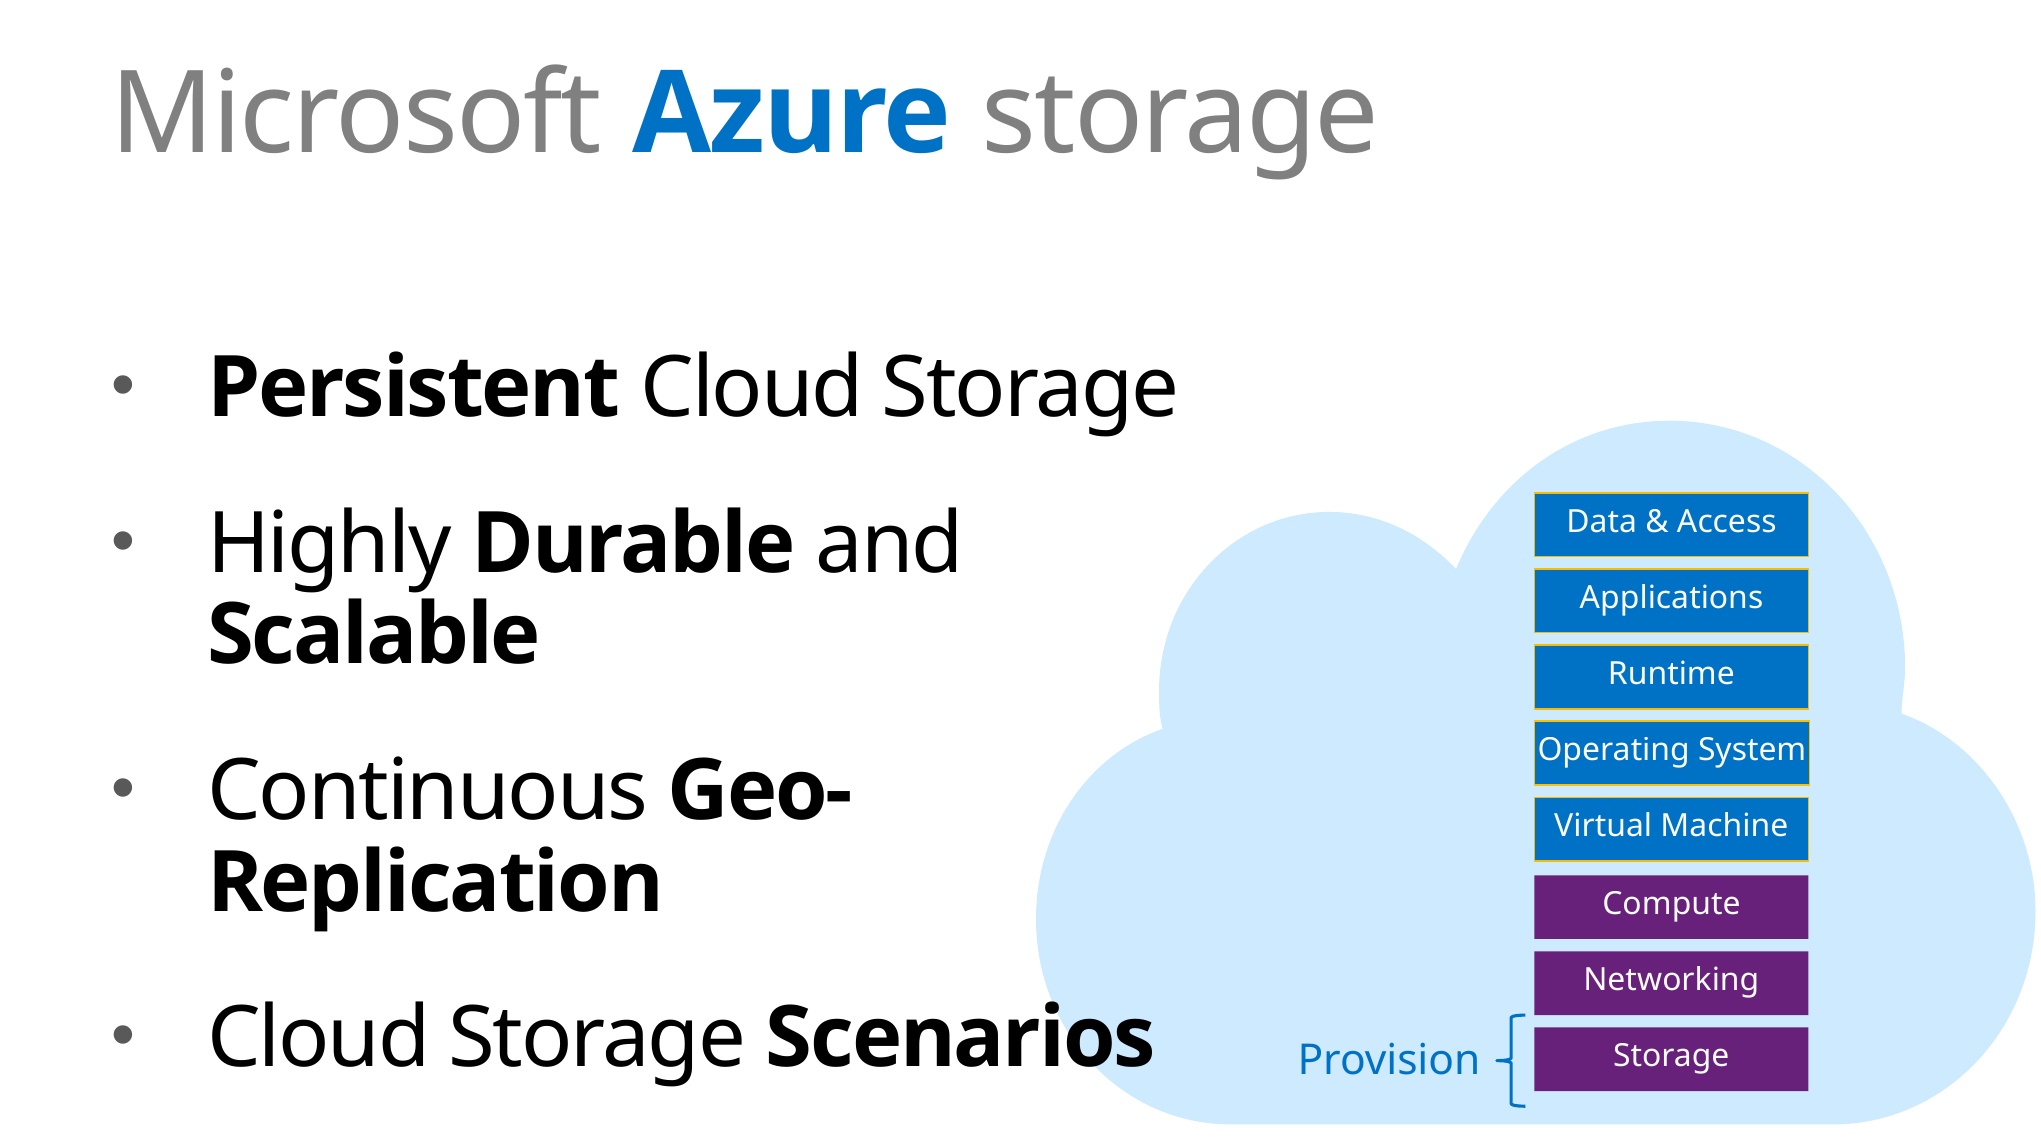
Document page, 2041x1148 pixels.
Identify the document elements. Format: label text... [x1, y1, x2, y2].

text_box [1036, 420, 2036, 1125]
list Persistent Cloud Storage Highly Durable and Scalable Continuous Geo-Replication Cloud Storage Scenarios [86, 328, 1242, 938]
text_box [1511, 1014, 1526, 1107]
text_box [1534, 492, 1810, 1092]
text_box Provision [1158, 1015, 1511, 1107]
title Microsoft Azure storage [86, 38, 1953, 164]
